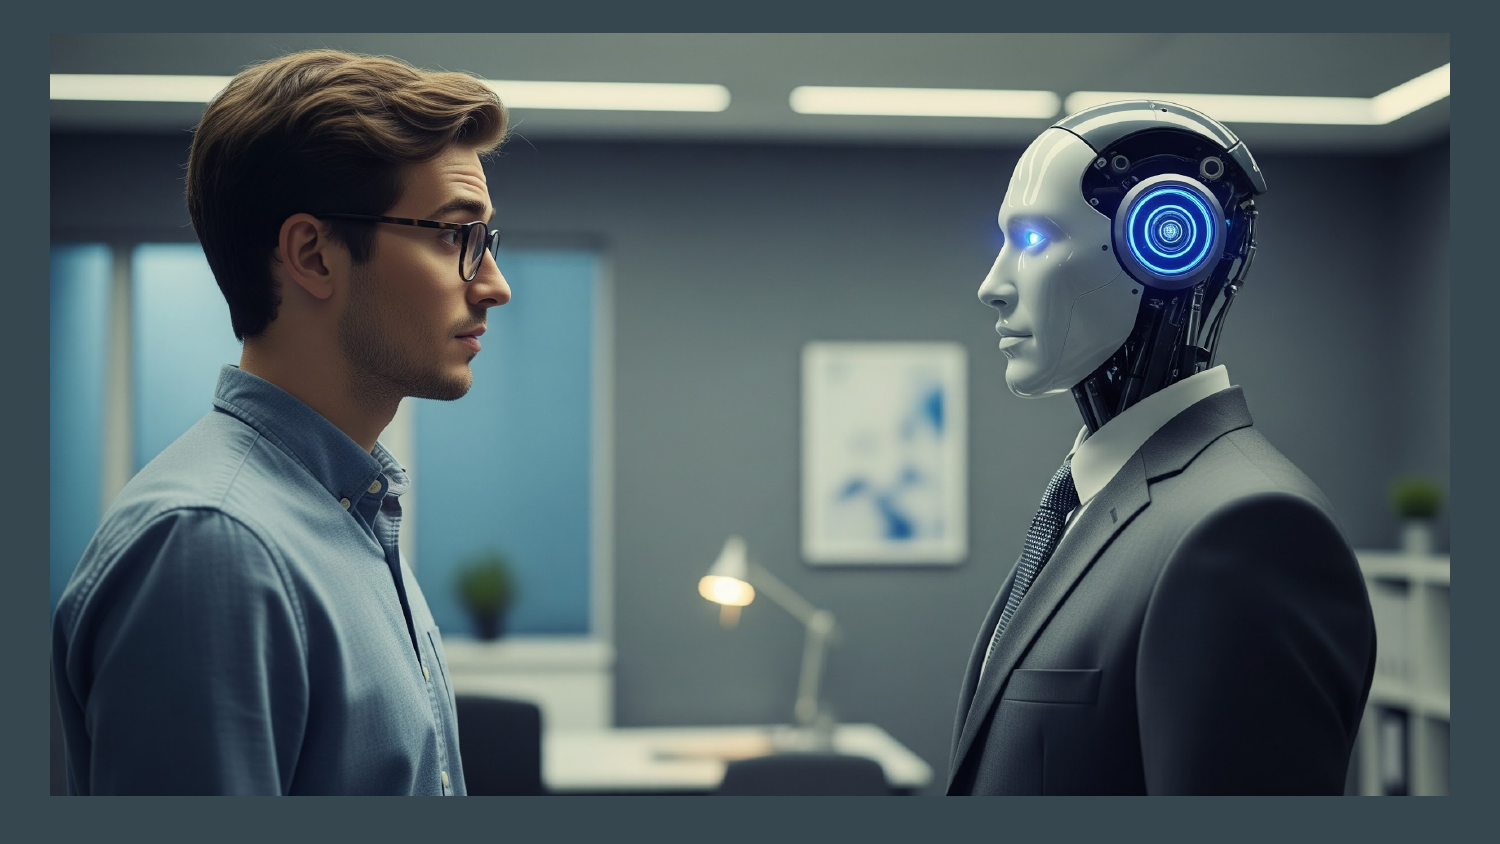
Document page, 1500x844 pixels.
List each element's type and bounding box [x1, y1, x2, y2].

picture [49, 32, 1450, 797]
